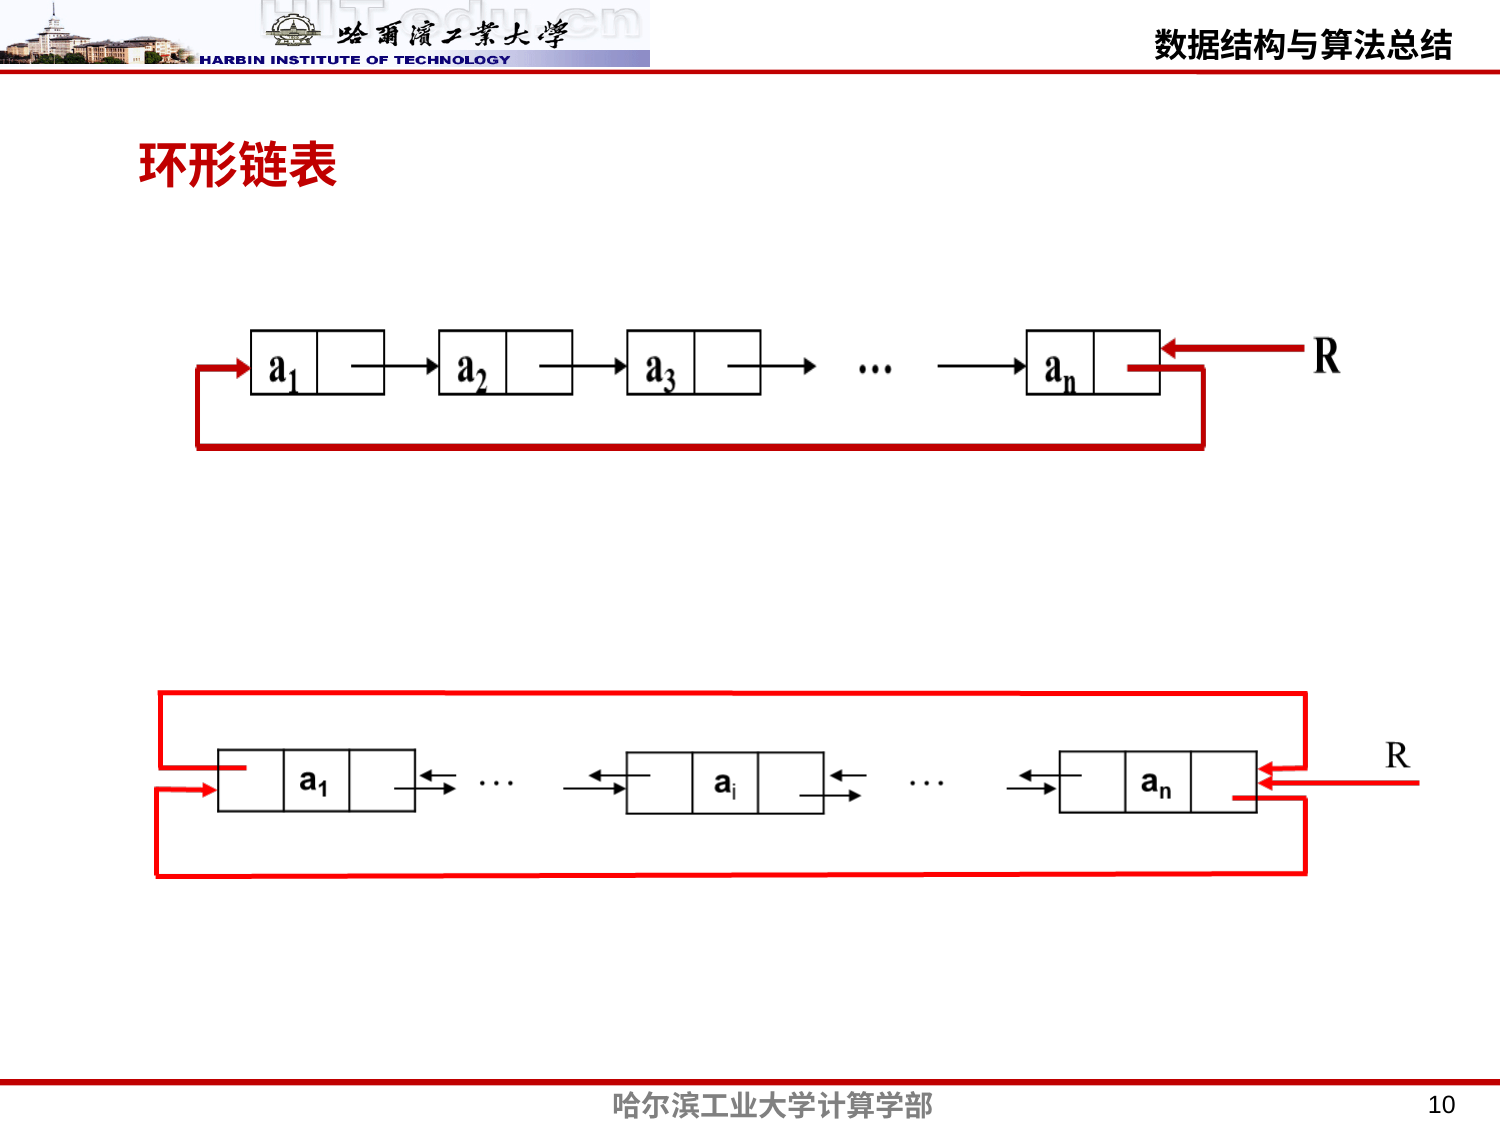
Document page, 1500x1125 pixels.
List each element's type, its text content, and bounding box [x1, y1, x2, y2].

text_box 环形链表 [123, 125, 426, 201]
picture [0, 0, 650, 67]
picture [153, 690, 1442, 879]
picture [194, 303, 1364, 451]
